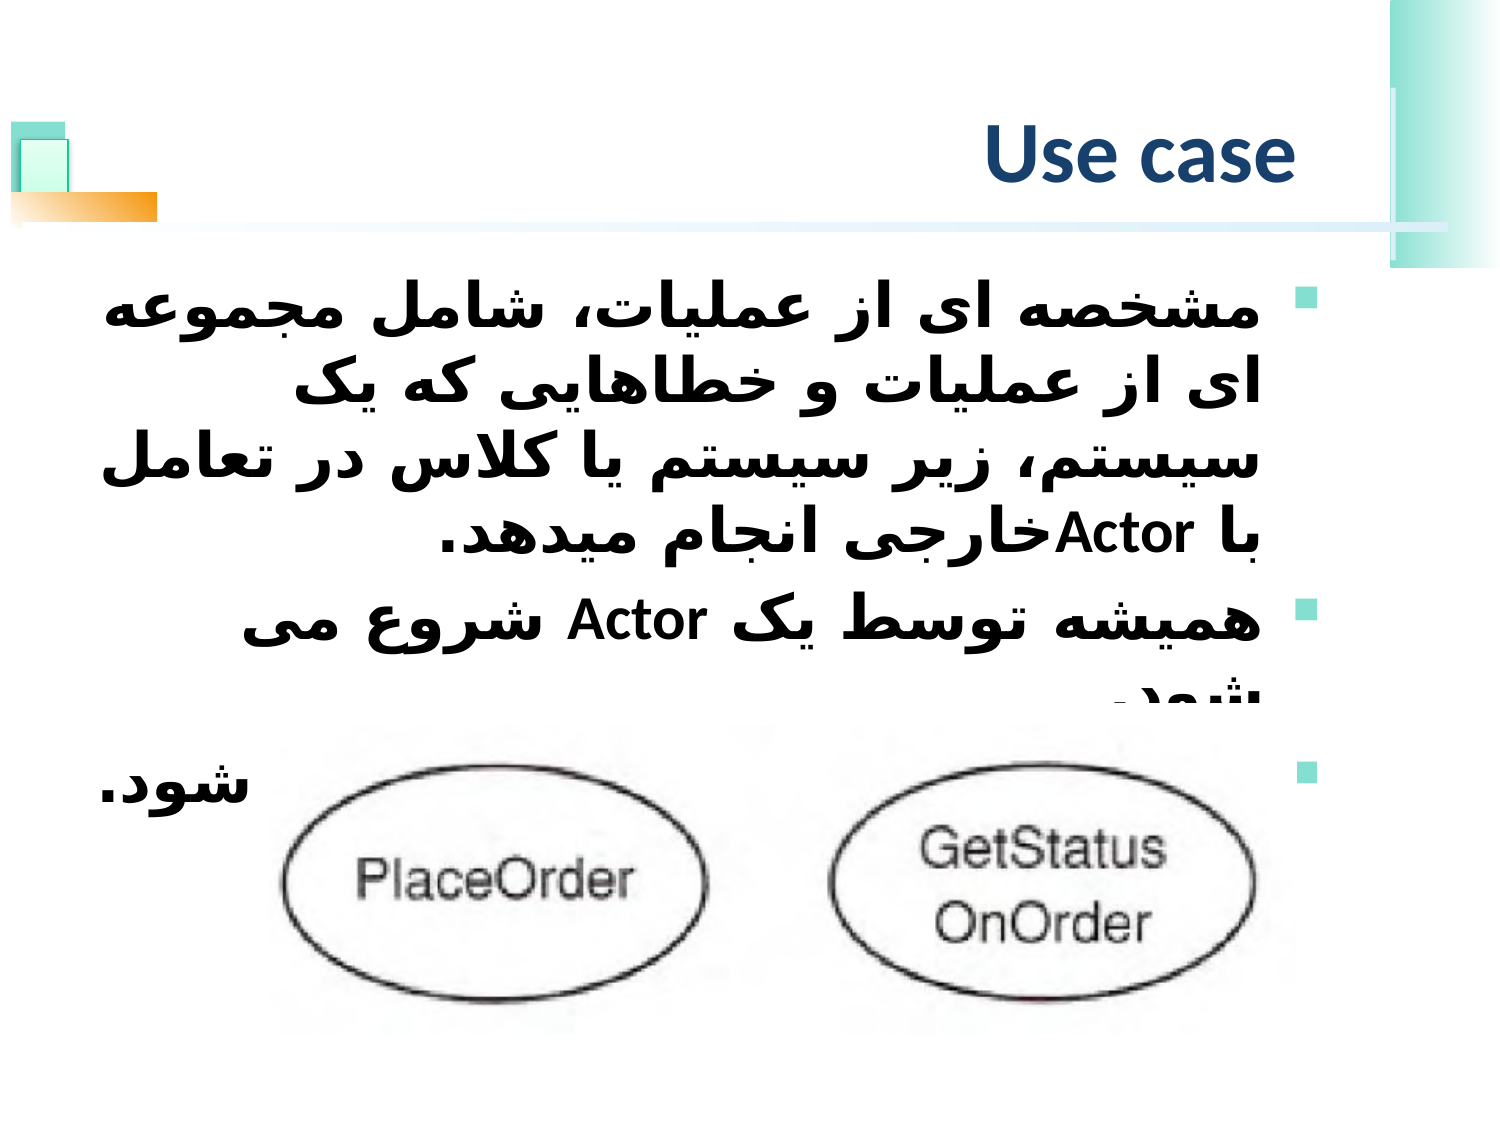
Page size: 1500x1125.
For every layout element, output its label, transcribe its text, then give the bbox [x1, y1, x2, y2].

title Use case [46, 19, 1313, 208]
list مشخصه ای از عملیات، شامل مجموعه ای از عملیات و خطاهایی که یک سیستم، زیر سیستم یا کلاس در تعامل با Actorخارجی انجام میدهد. همیشه توسط یک Actor شروع می شود. همیشه از دیدگاه actor نوشته می شود. [58, 257, 1337, 1044]
picture [269, 702, 1297, 1058]
